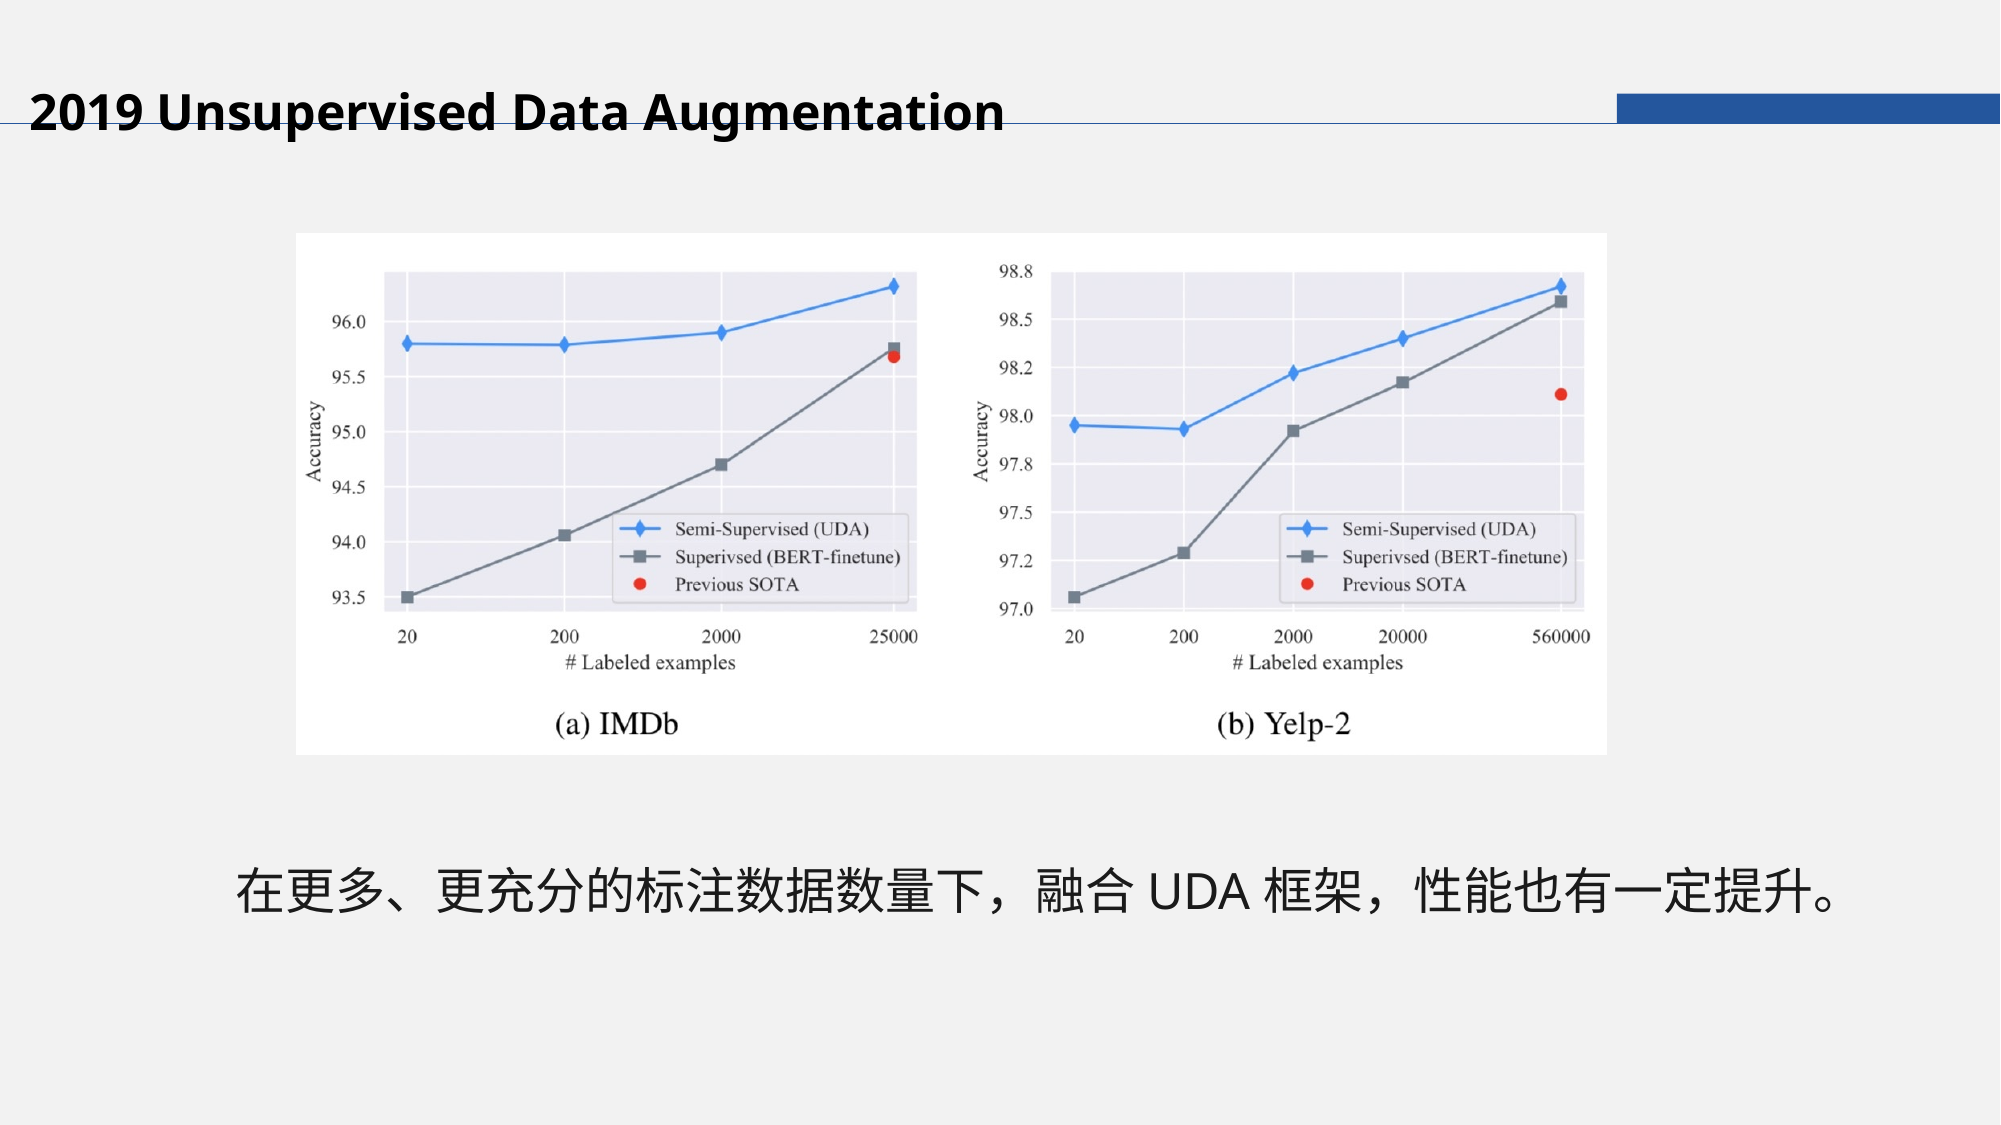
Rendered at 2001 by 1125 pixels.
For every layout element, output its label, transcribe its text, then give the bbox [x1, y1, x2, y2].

text_box 在更多、更充分的标注数据数量下，融合UDA框架，性能也有一定提升。 [220, 822, 1878, 928]
text_box 2019 Unsupervised Data Augmentation [14, 43, 1579, 149]
picture [296, 233, 1607, 755]
